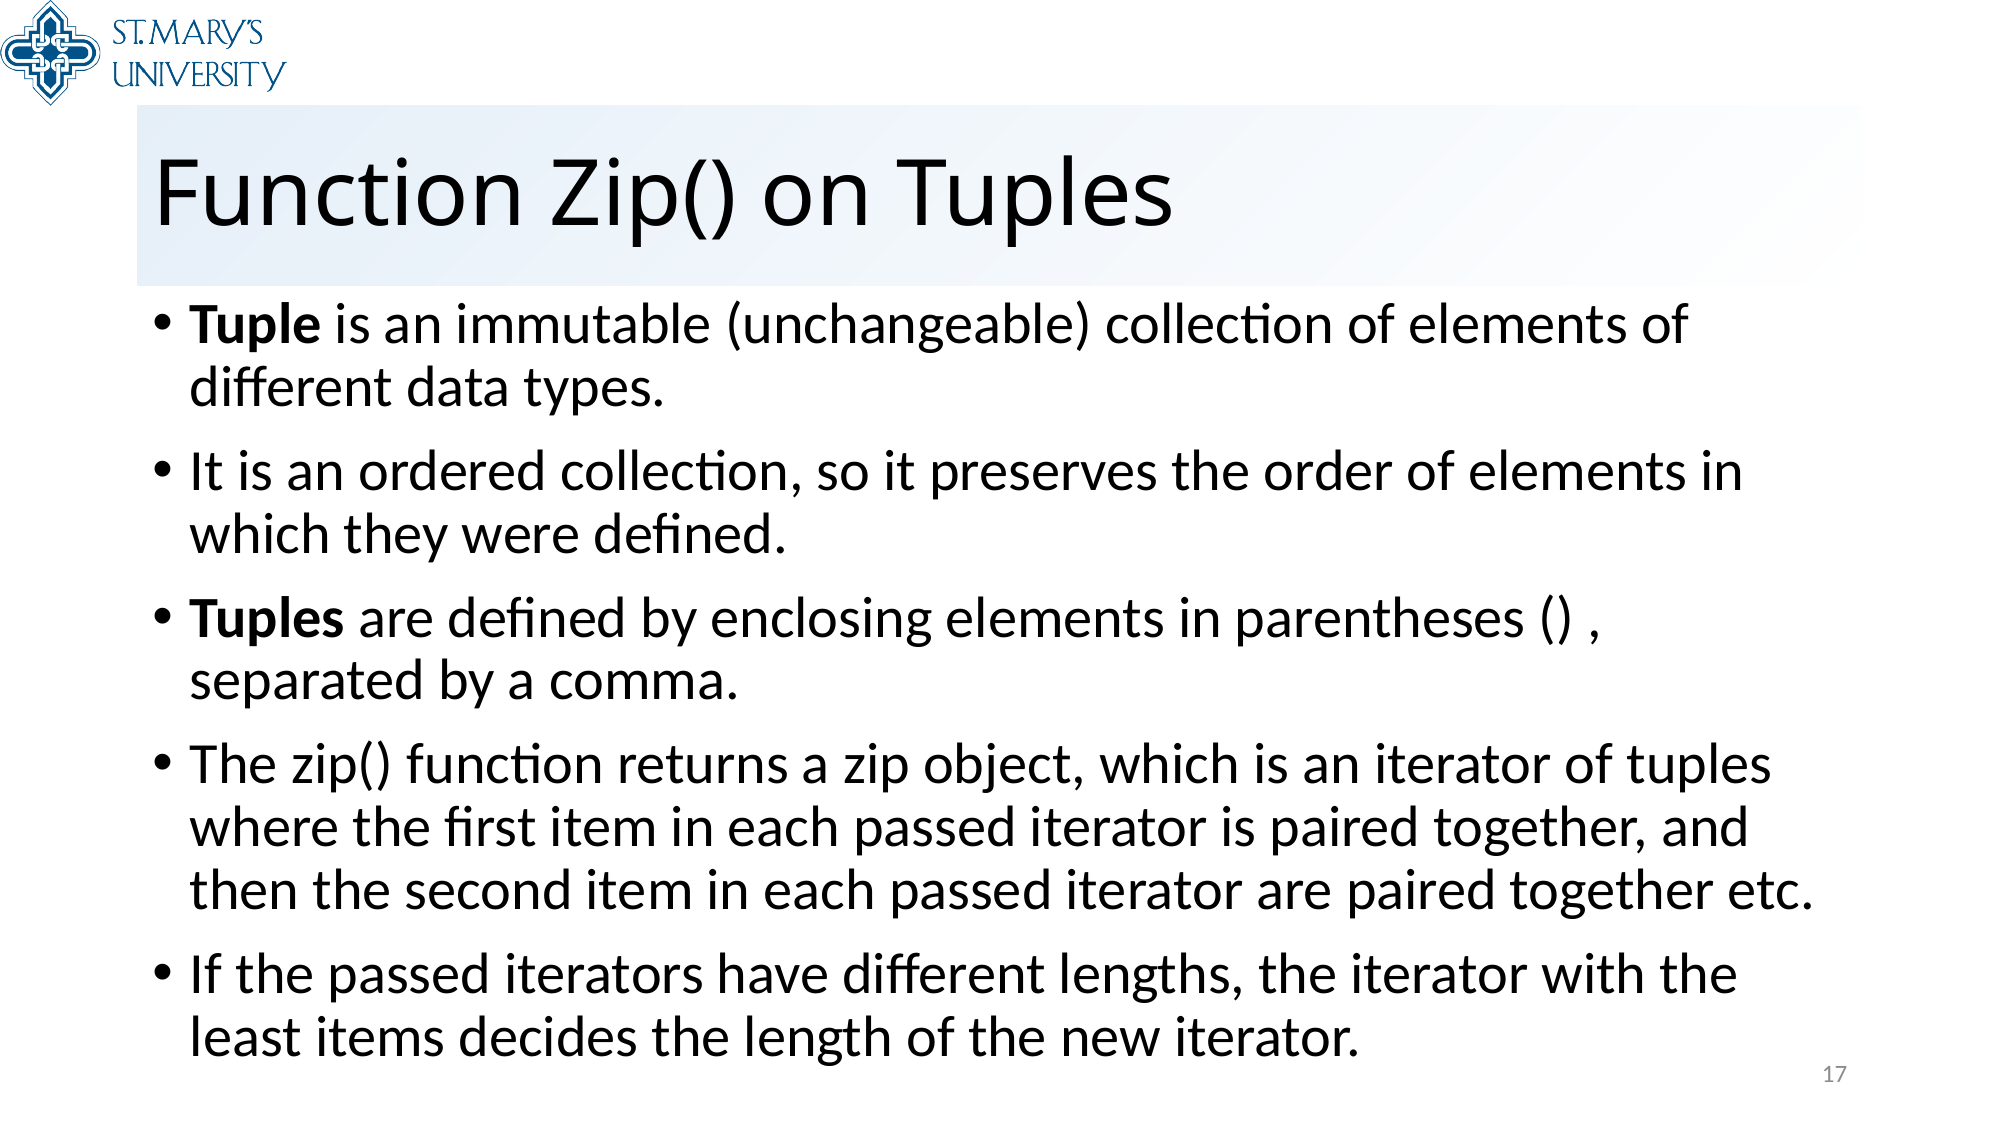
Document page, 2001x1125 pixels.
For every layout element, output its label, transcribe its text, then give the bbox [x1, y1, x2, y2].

list Tuple is an immutable (unchangeable) collection of elements of different data types. It is an ordered collection, so it preserves the order of elements in which they were defined. Tuples are defined by enclosing elements in parentheses () , separated by a comma. The zip() function returns a zip object, which is an iterator of tuples where the first item in each passed iterator is paired together, and then the second item in each passed iterator are paired together etc. If the passed iterators have different lengths, the iterator with the least items decides the length of the new iterator. [137, 285, 1863, 1000]
picture [0, 0, 287, 106]
slide_number 17 [1412, 1042, 1863, 1103]
title Function Zip() on Tuples [137, 105, 1863, 285]
